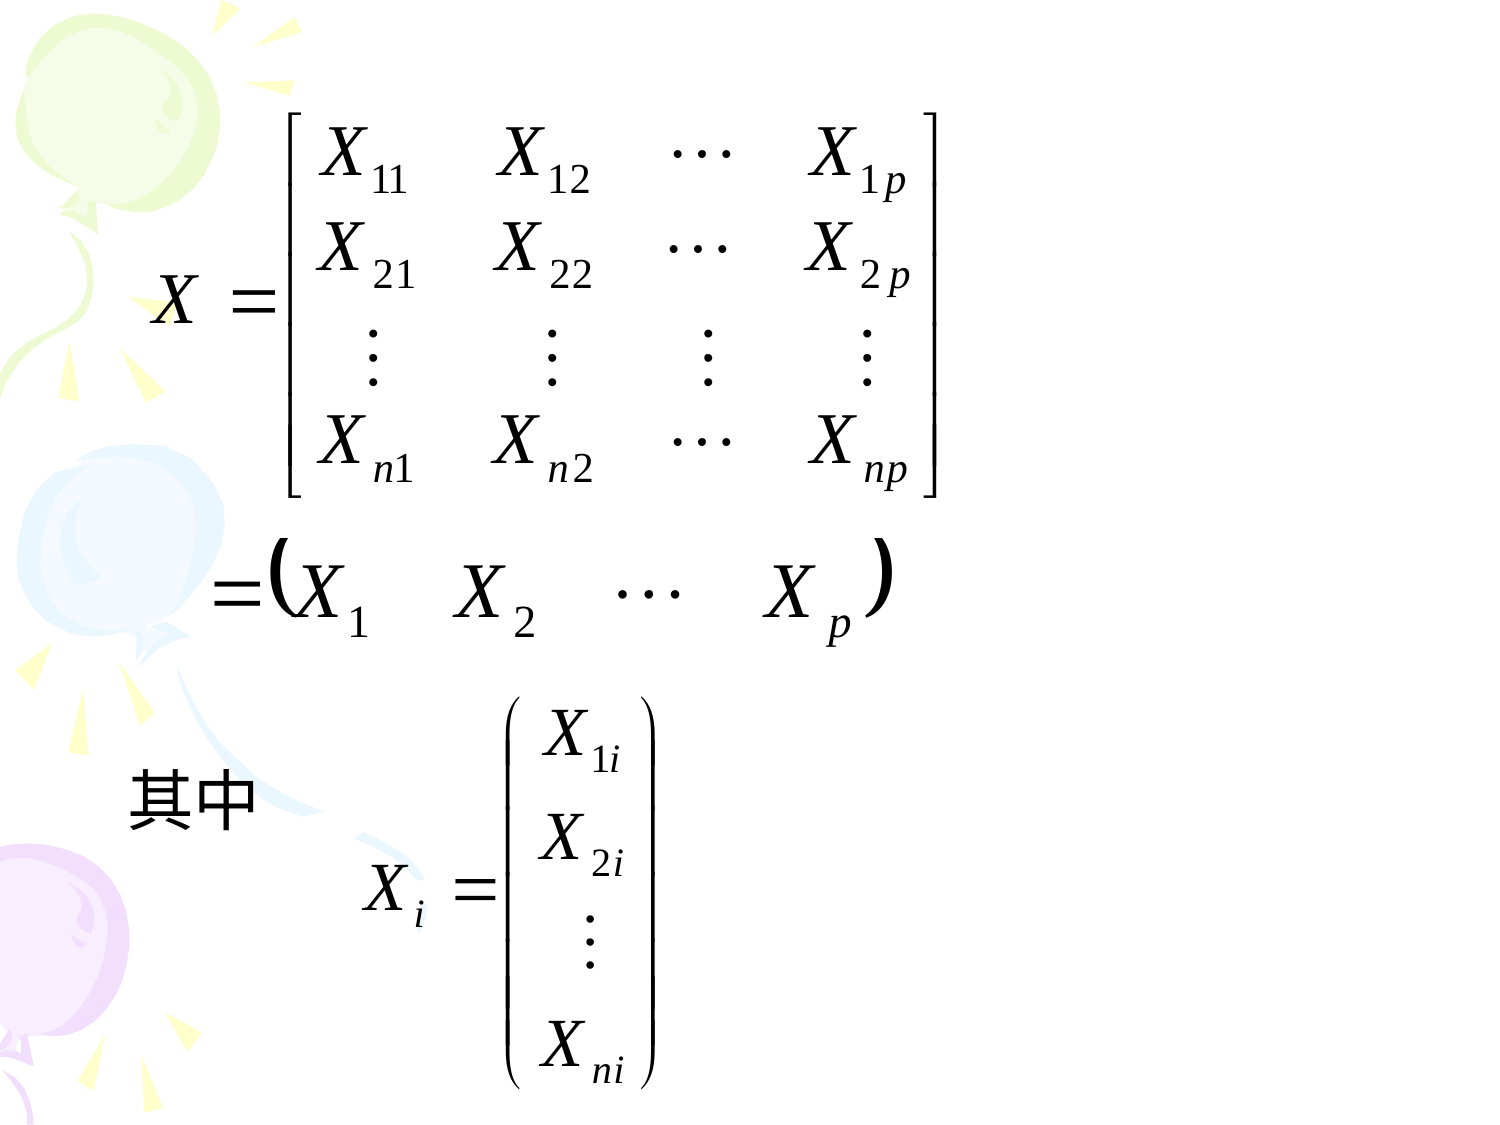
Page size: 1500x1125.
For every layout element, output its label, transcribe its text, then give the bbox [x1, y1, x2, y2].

text_box 其中 [112, 751, 276, 847]
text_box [194, 538, 1002, 664]
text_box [348, 680, 676, 1106]
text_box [135, 98, 963, 513]
